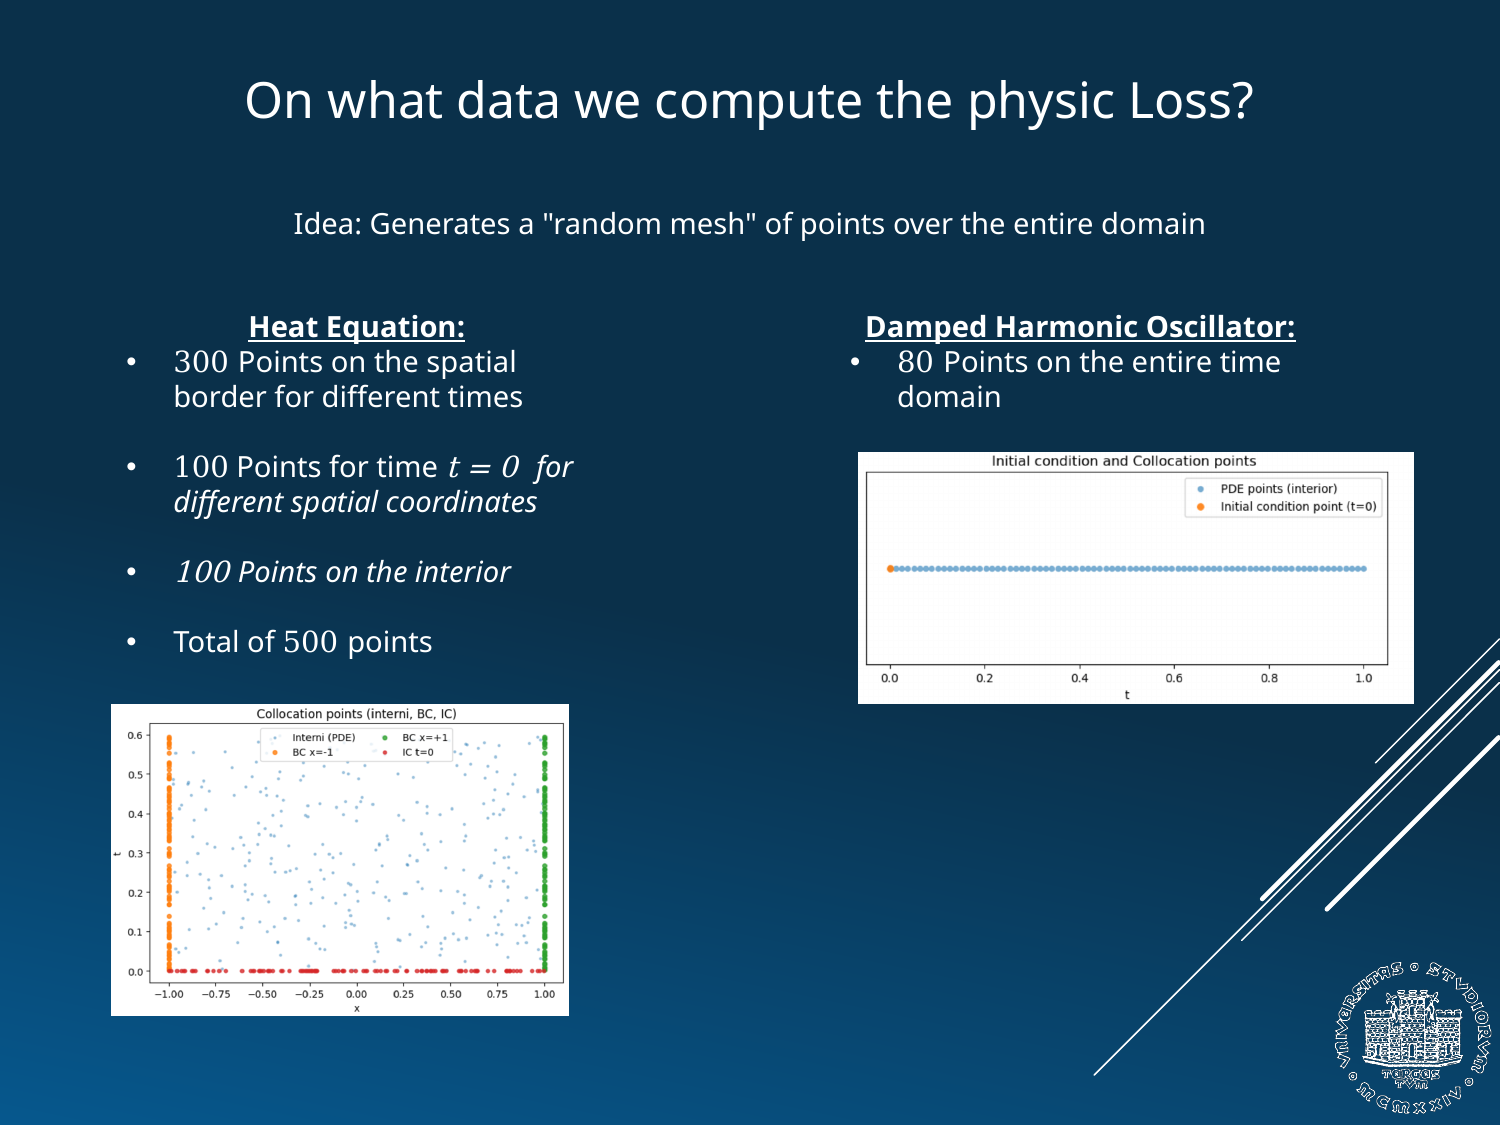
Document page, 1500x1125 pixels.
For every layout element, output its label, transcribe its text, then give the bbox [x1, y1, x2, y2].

picture [857, 451, 1414, 705]
text_box On what data we compute the physic Loss? [136, 60, 1364, 136]
picture [111, 704, 569, 1017]
text_box Heat Equation: 300 Points on the spatial border for different times 100 Points for time t = 0 for different spatial coordinates 100 Points on the interior Total of 500 points [111, 301, 603, 701]
text_box Damped Harmonic Oscillator: 80 Points on the entire time domain [835, 301, 1327, 526]
picture [1325, 950, 1500, 1125]
text_box Idea: Generates a "random mesh" of points over the entire domain [96, 198, 1404, 248]
